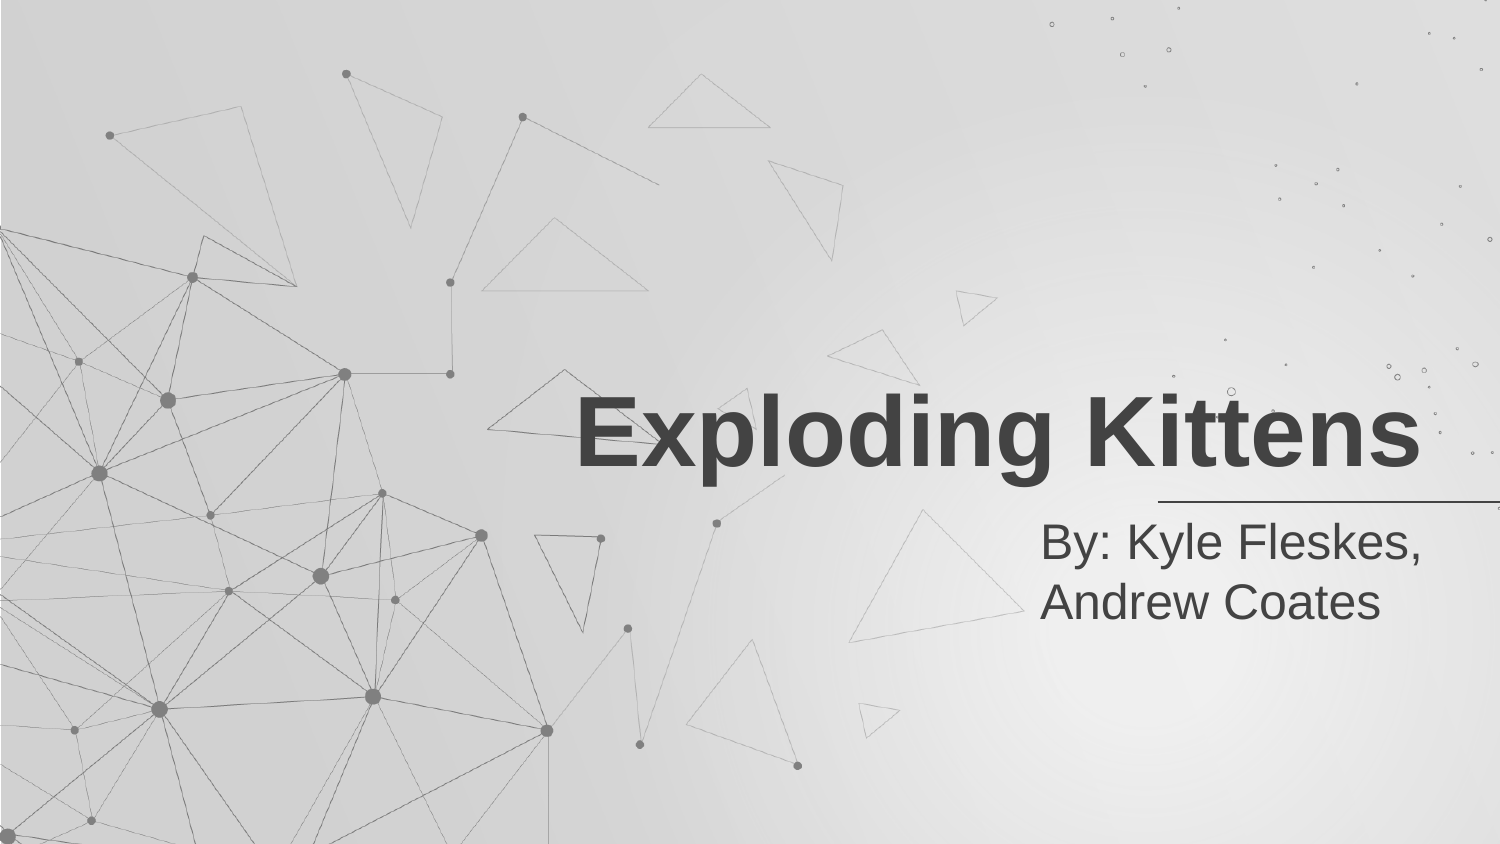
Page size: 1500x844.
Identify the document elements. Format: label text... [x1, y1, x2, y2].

title Exploding Kittens [308, 209, 1439, 502]
picture [0, 0, 1500, 844]
subtitle By: Kyle Fleskes, Andrew Coates [724, 502, 1439, 645]
